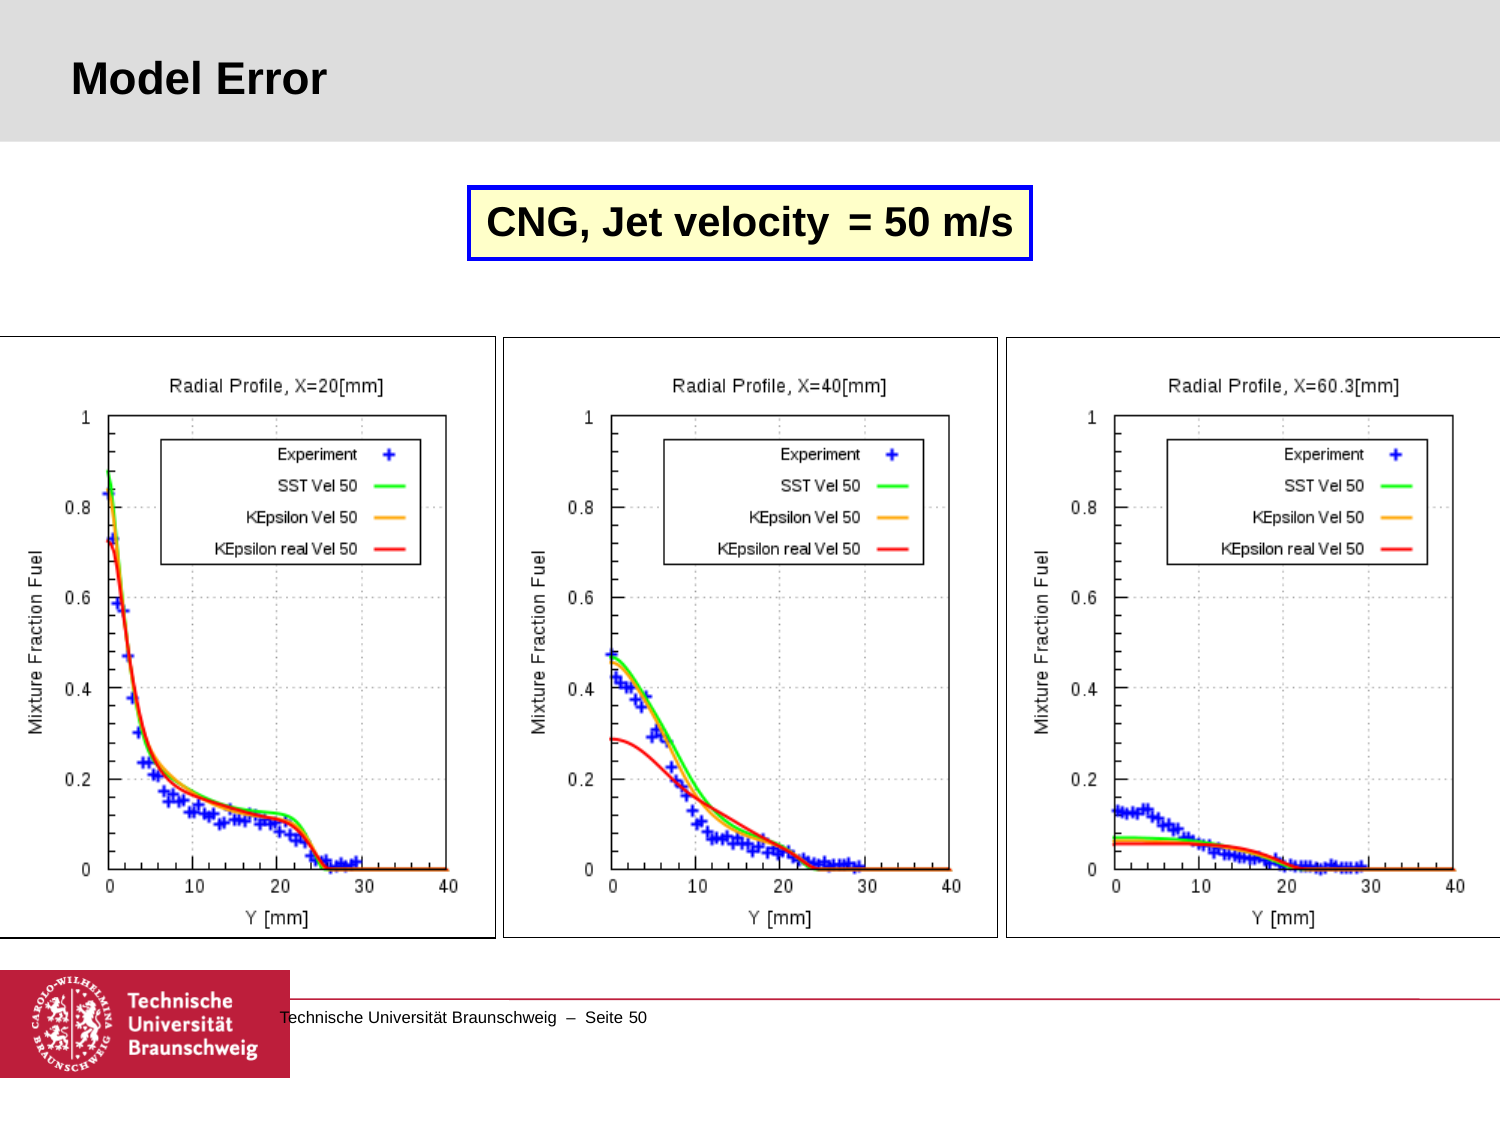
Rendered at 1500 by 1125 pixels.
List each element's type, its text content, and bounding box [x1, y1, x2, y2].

picture [0, 970, 290, 1078]
title Model Error [70, 17, 1445, 135]
picture [1005, 337, 1500, 938]
picture [0, 337, 496, 938]
text_box CNG, Jet velocity = 50 m/s [468, 187, 1032, 260]
picture [502, 337, 999, 938]
